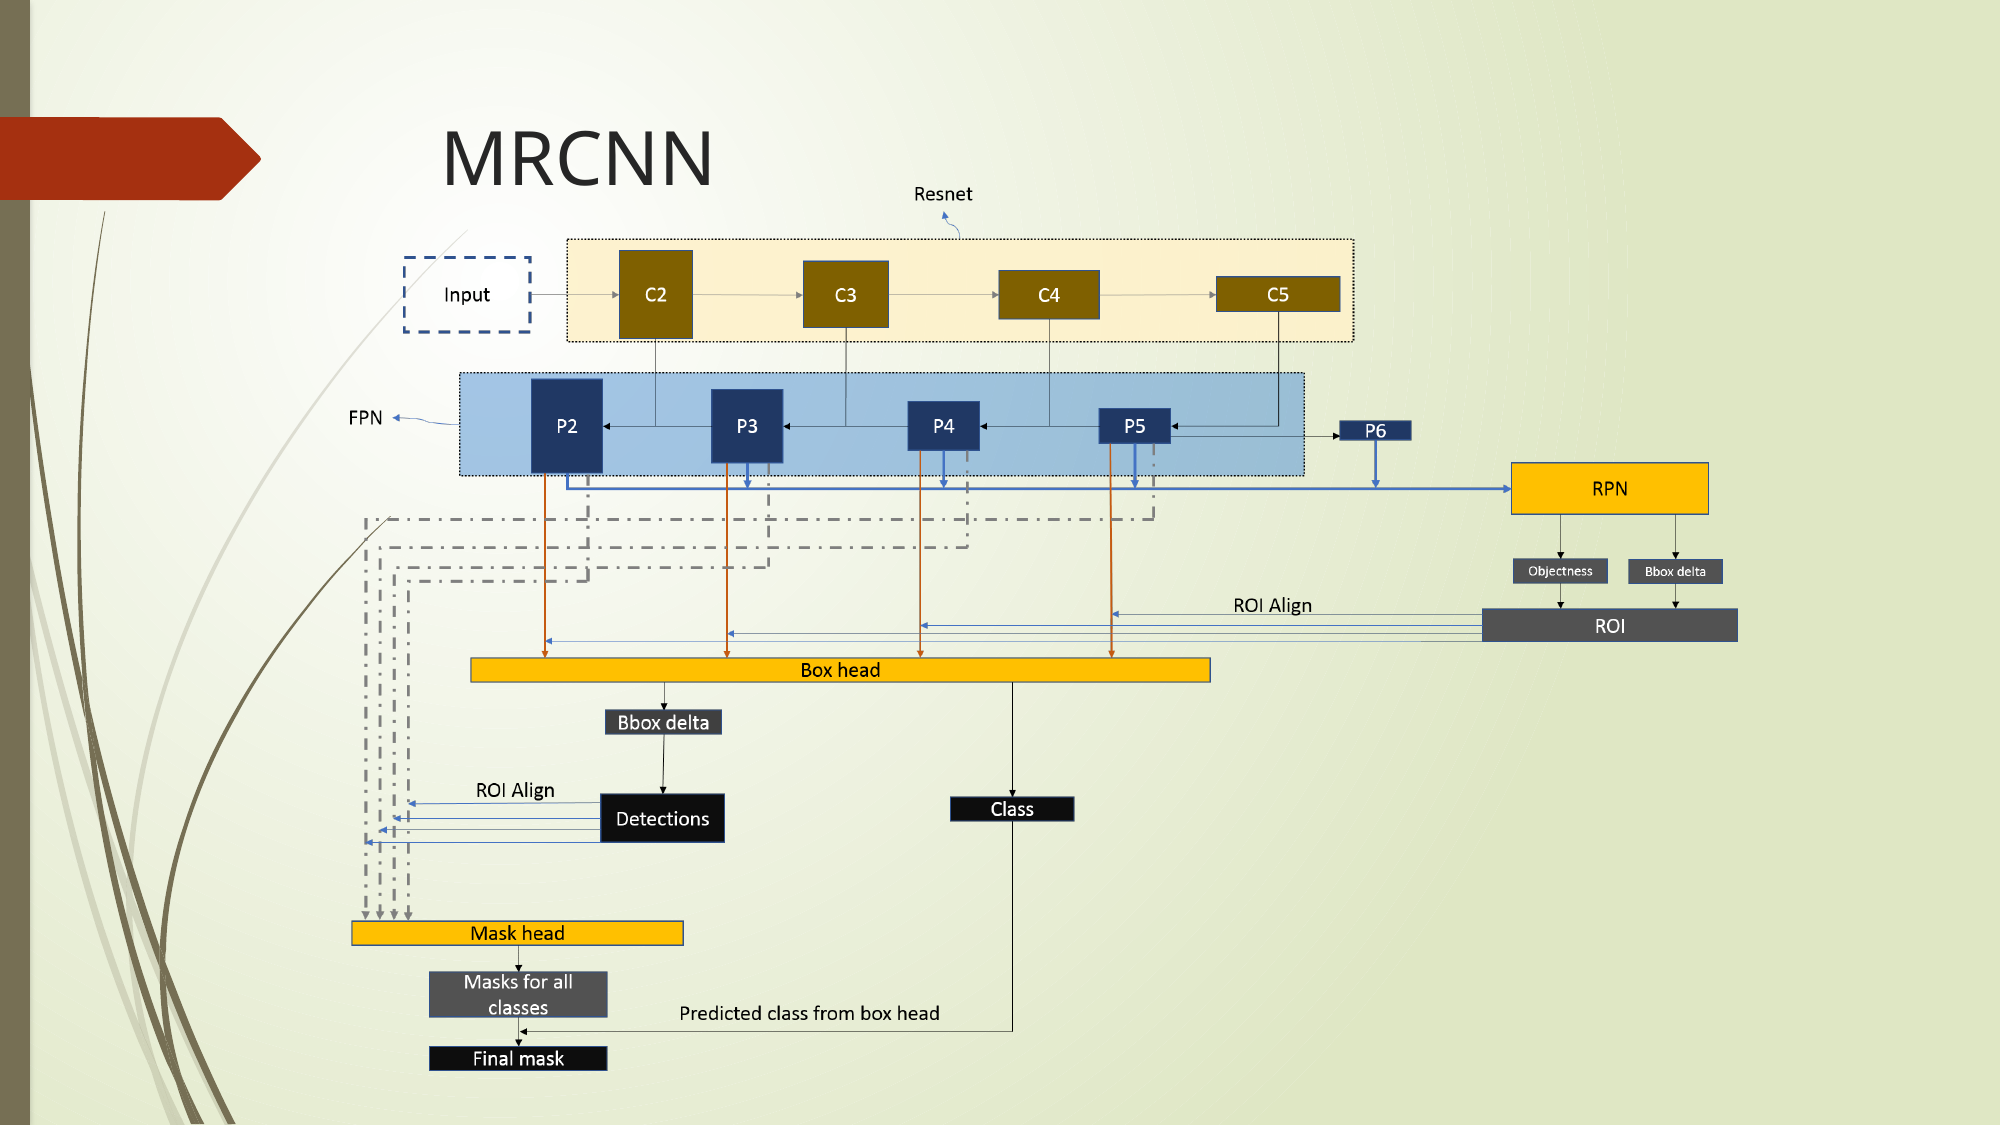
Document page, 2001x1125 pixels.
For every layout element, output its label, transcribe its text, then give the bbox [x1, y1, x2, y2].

title MRCNN [425, 102, 1888, 313]
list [334, 174, 1738, 1085]
